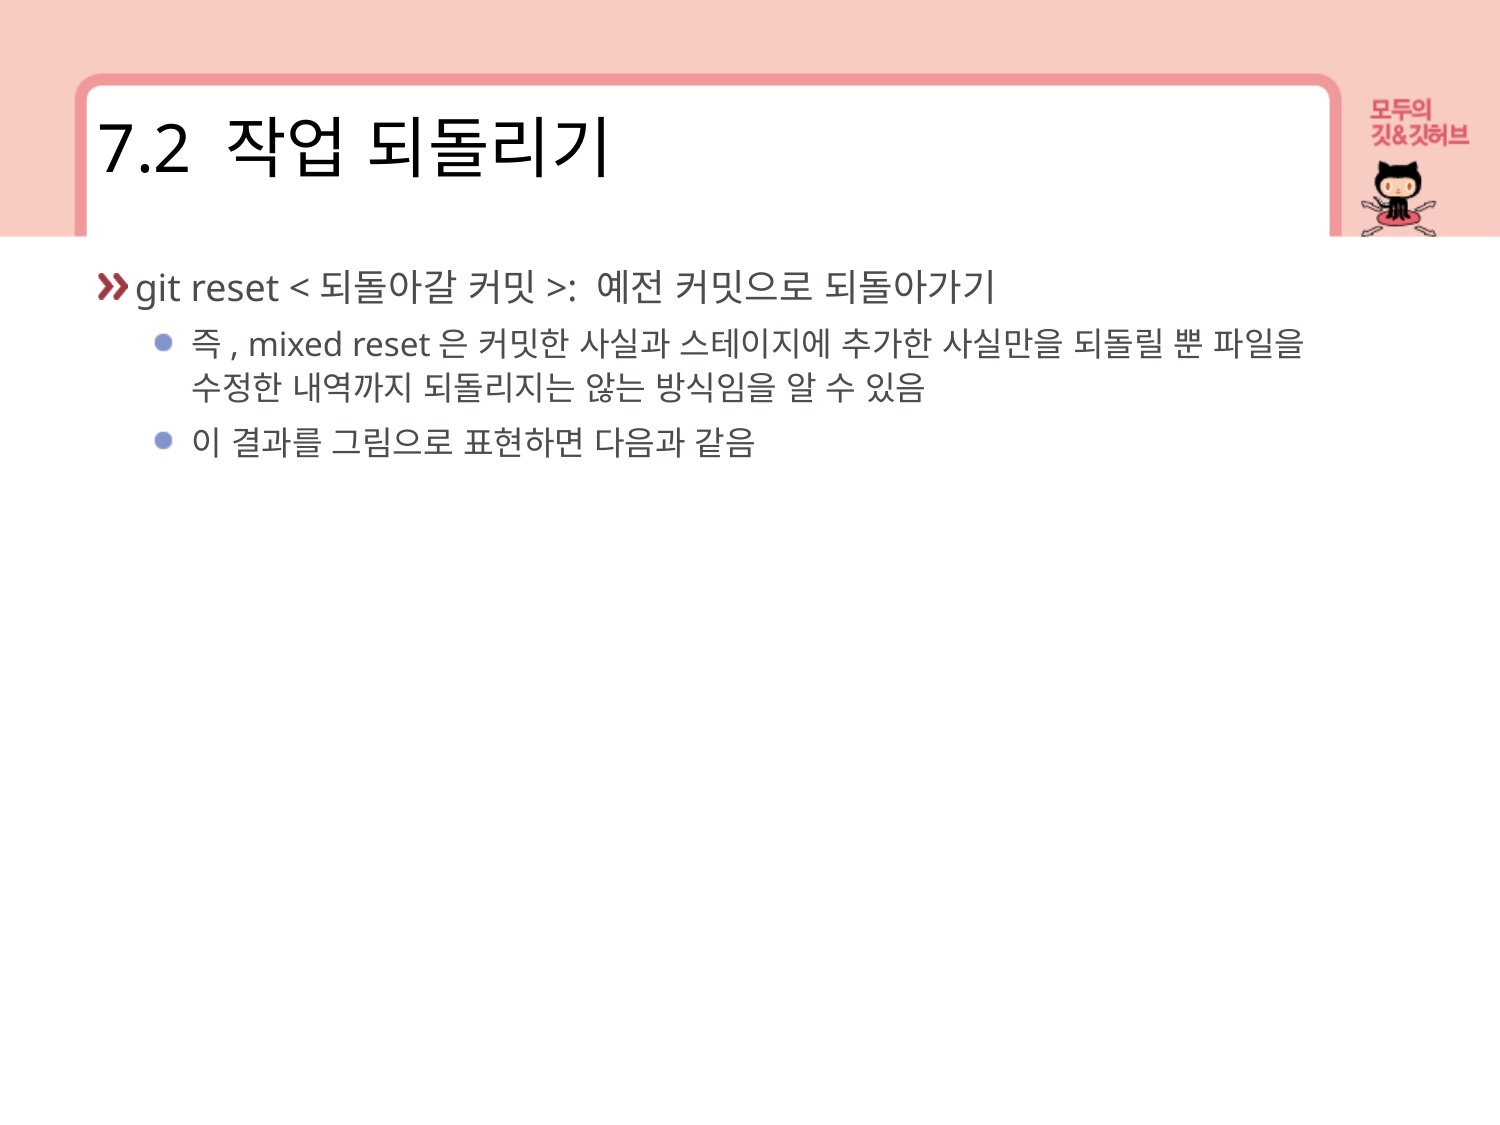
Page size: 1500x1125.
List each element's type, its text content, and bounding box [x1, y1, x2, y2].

text_box git reset <되돌아갈 커밋>: 예전 커밋으로 되돌아가기 즉, mixed reset은 커밋한 사실과 스테이지에 추가한 사실만을 되돌릴 뿐 파일을 수정한 내역까지 되돌리지는 않는 방식임을 알 수 있음 이 결과를 그림으로 표현하면 다음과 같음 [82, 252, 1413, 1067]
text_box 7.2 작업 되돌리기 [82, 61, 1413, 193]
picture [0, 0, 1500, 1125]
